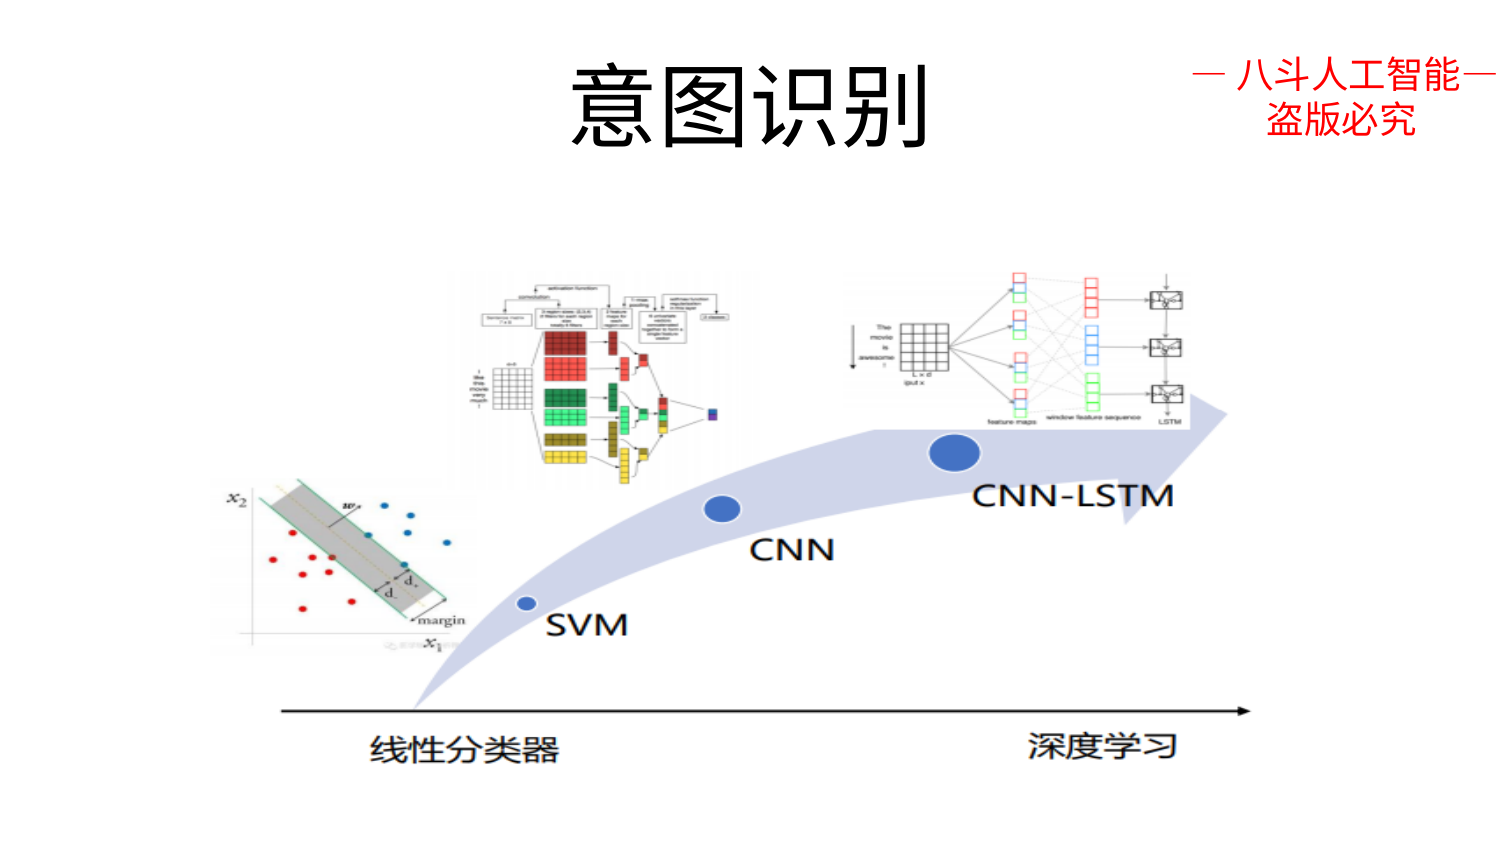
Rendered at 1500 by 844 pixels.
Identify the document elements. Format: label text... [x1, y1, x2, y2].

title 意图识别 [75, 33, 1425, 175]
text_box —八斗人工智能— 盗版必究 [1175, 44, 1500, 149]
picture [170, 253, 1297, 795]
